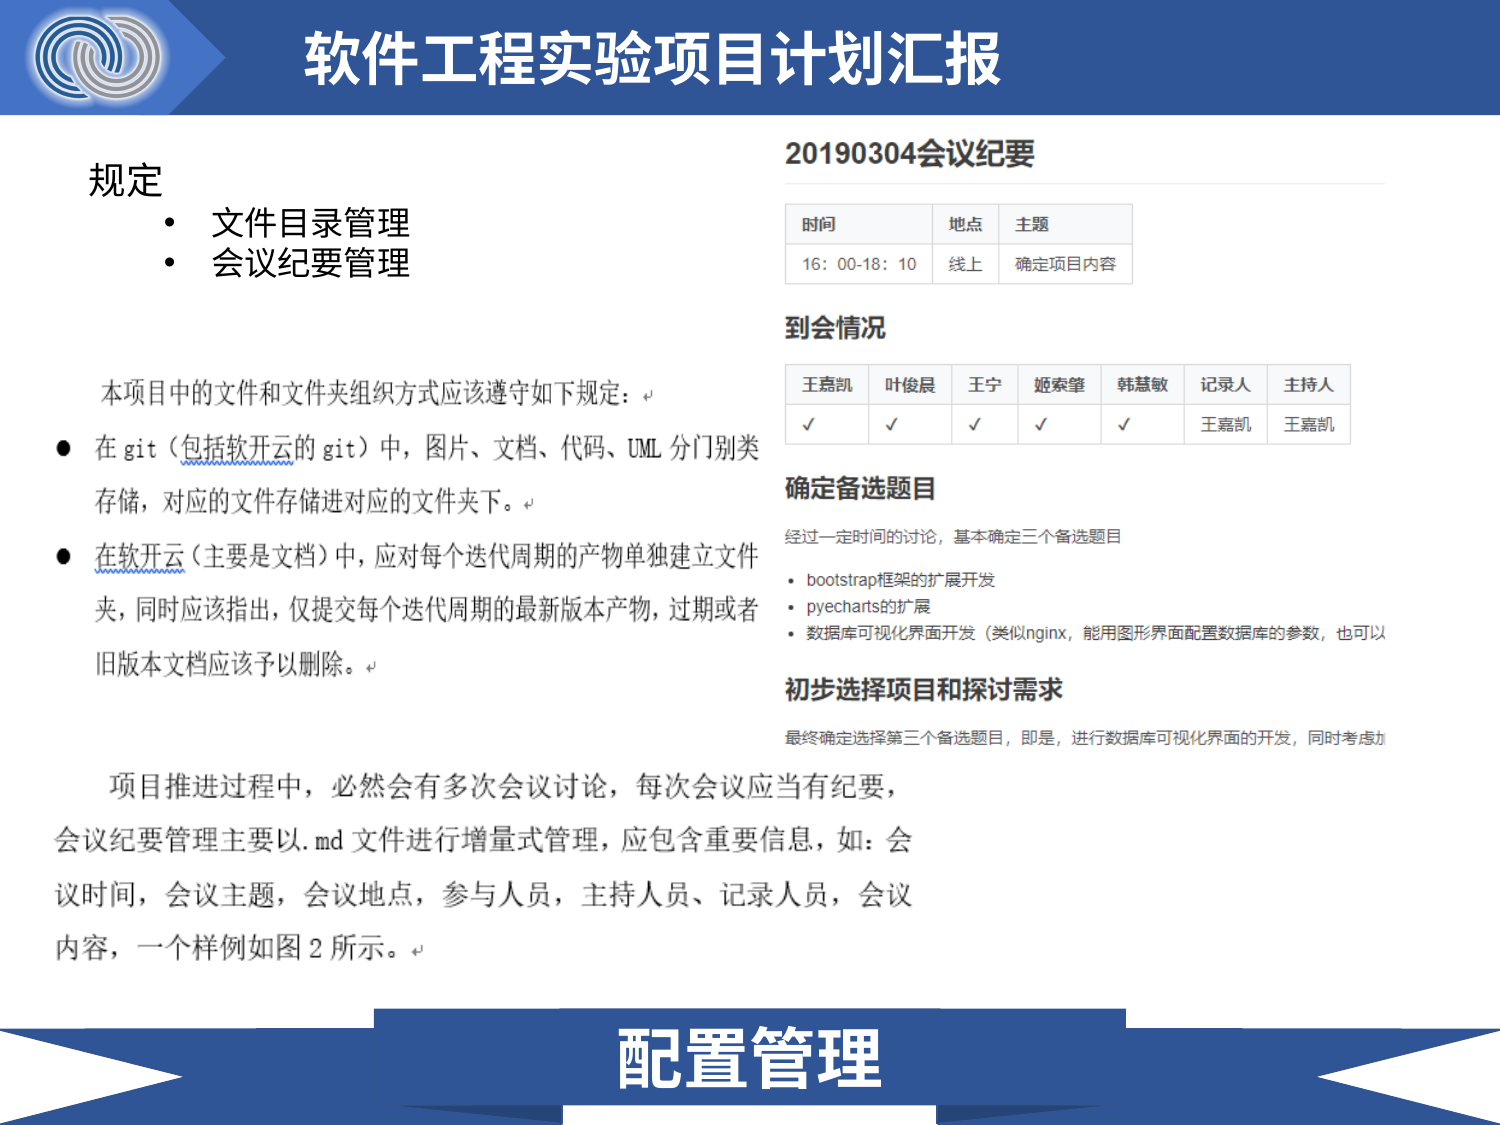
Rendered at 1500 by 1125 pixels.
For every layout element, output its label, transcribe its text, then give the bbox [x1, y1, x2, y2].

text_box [0, 0, 1500, 116]
text_box 配置管理 [0, 1008, 1500, 1125]
picture [46, 116, 1386, 986]
text_box 规定 文件目录管理 会议纪要管理 [74, 149, 497, 335]
